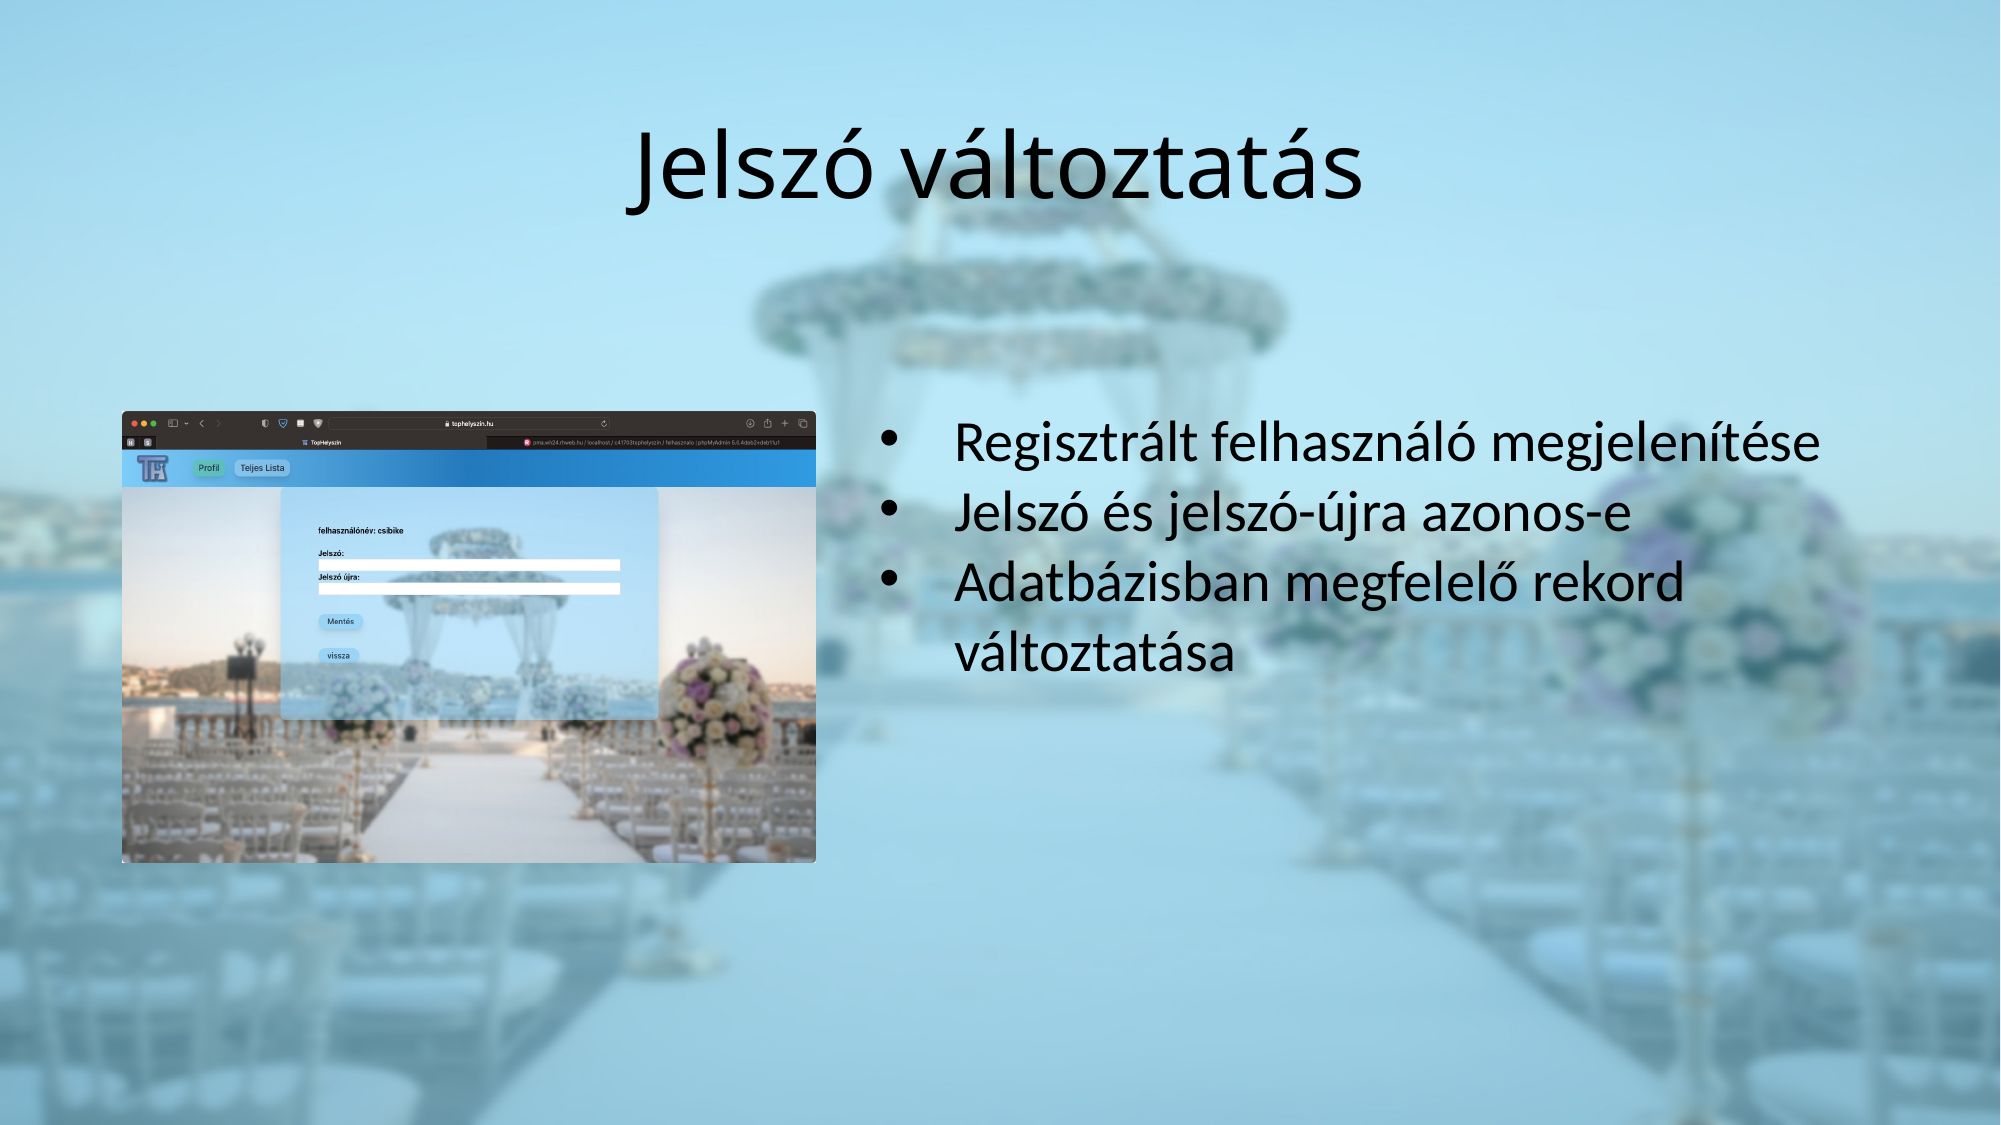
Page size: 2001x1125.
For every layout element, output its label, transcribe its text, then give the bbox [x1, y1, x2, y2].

text_box Regisztrált felhasználó megjelenítése Jelszó és jelszó-újra azonos-e Adatbázisban megfelelő rekord változtatása [864, 395, 1878, 761]
title Jelszó változtatás [137, 59, 1863, 278]
picture [0, 0, 2001, 1125]
